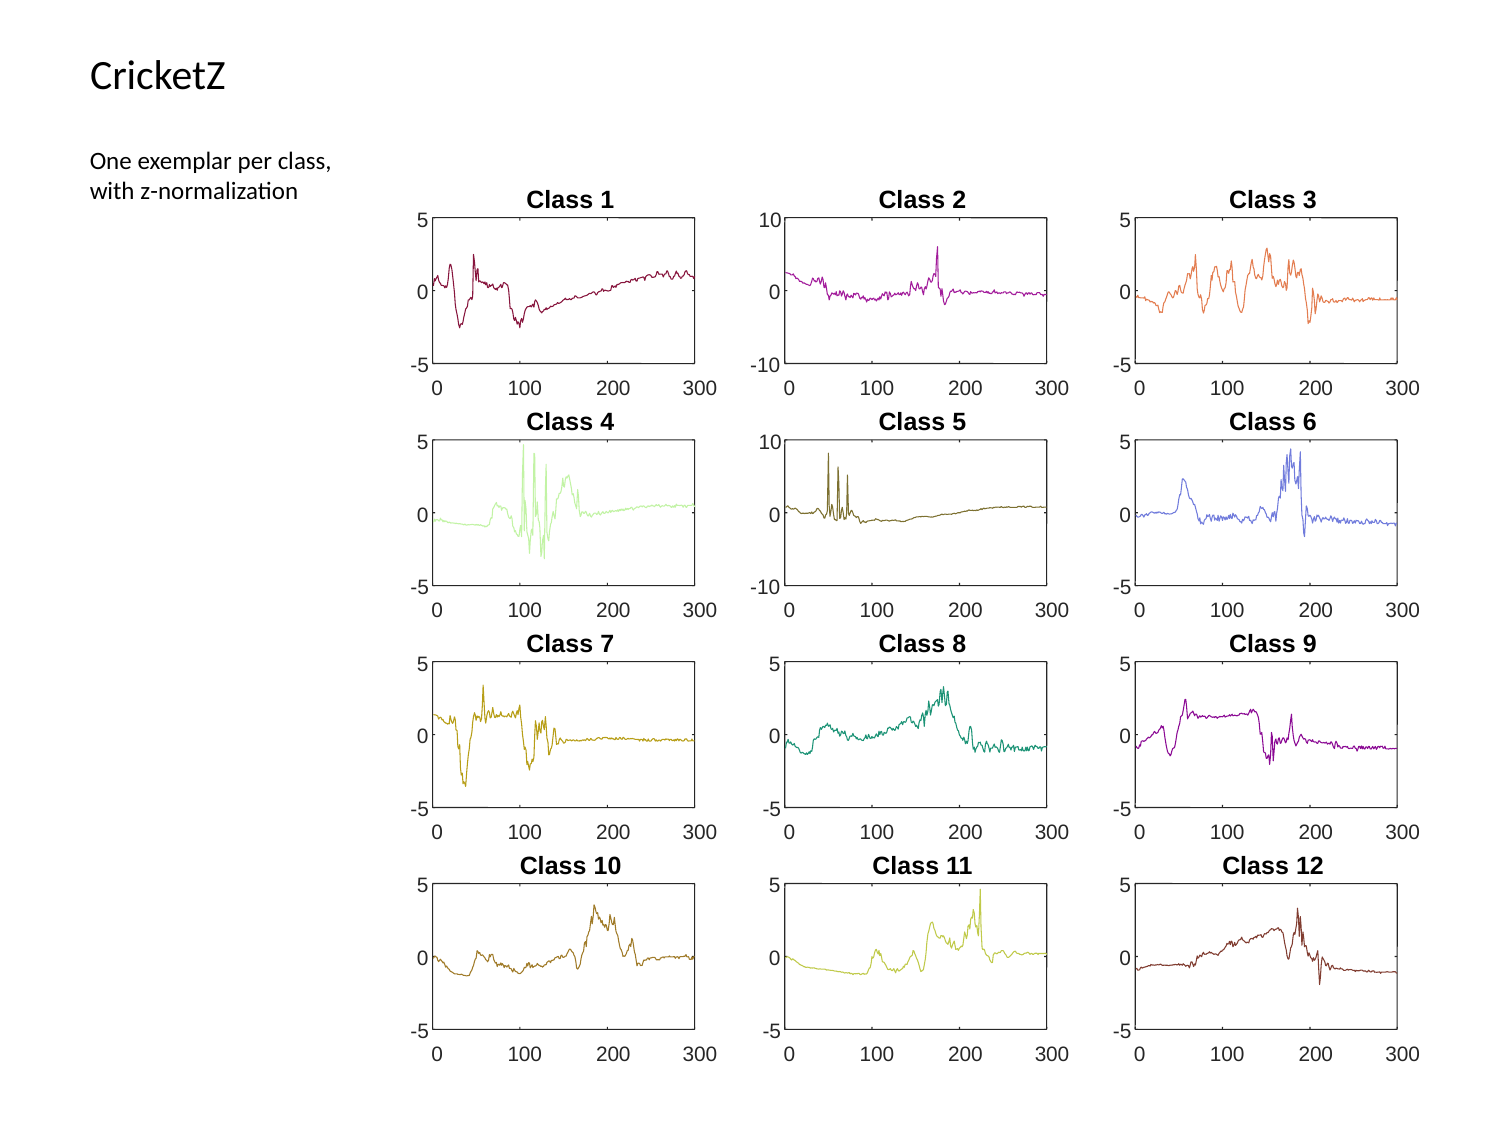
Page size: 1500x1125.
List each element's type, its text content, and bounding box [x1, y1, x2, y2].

text_box One exemplar per class, with z-normalization [74, 137, 375, 213]
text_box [404, 183, 1427, 1072]
title CricketZ [75, 45, 563, 100]
